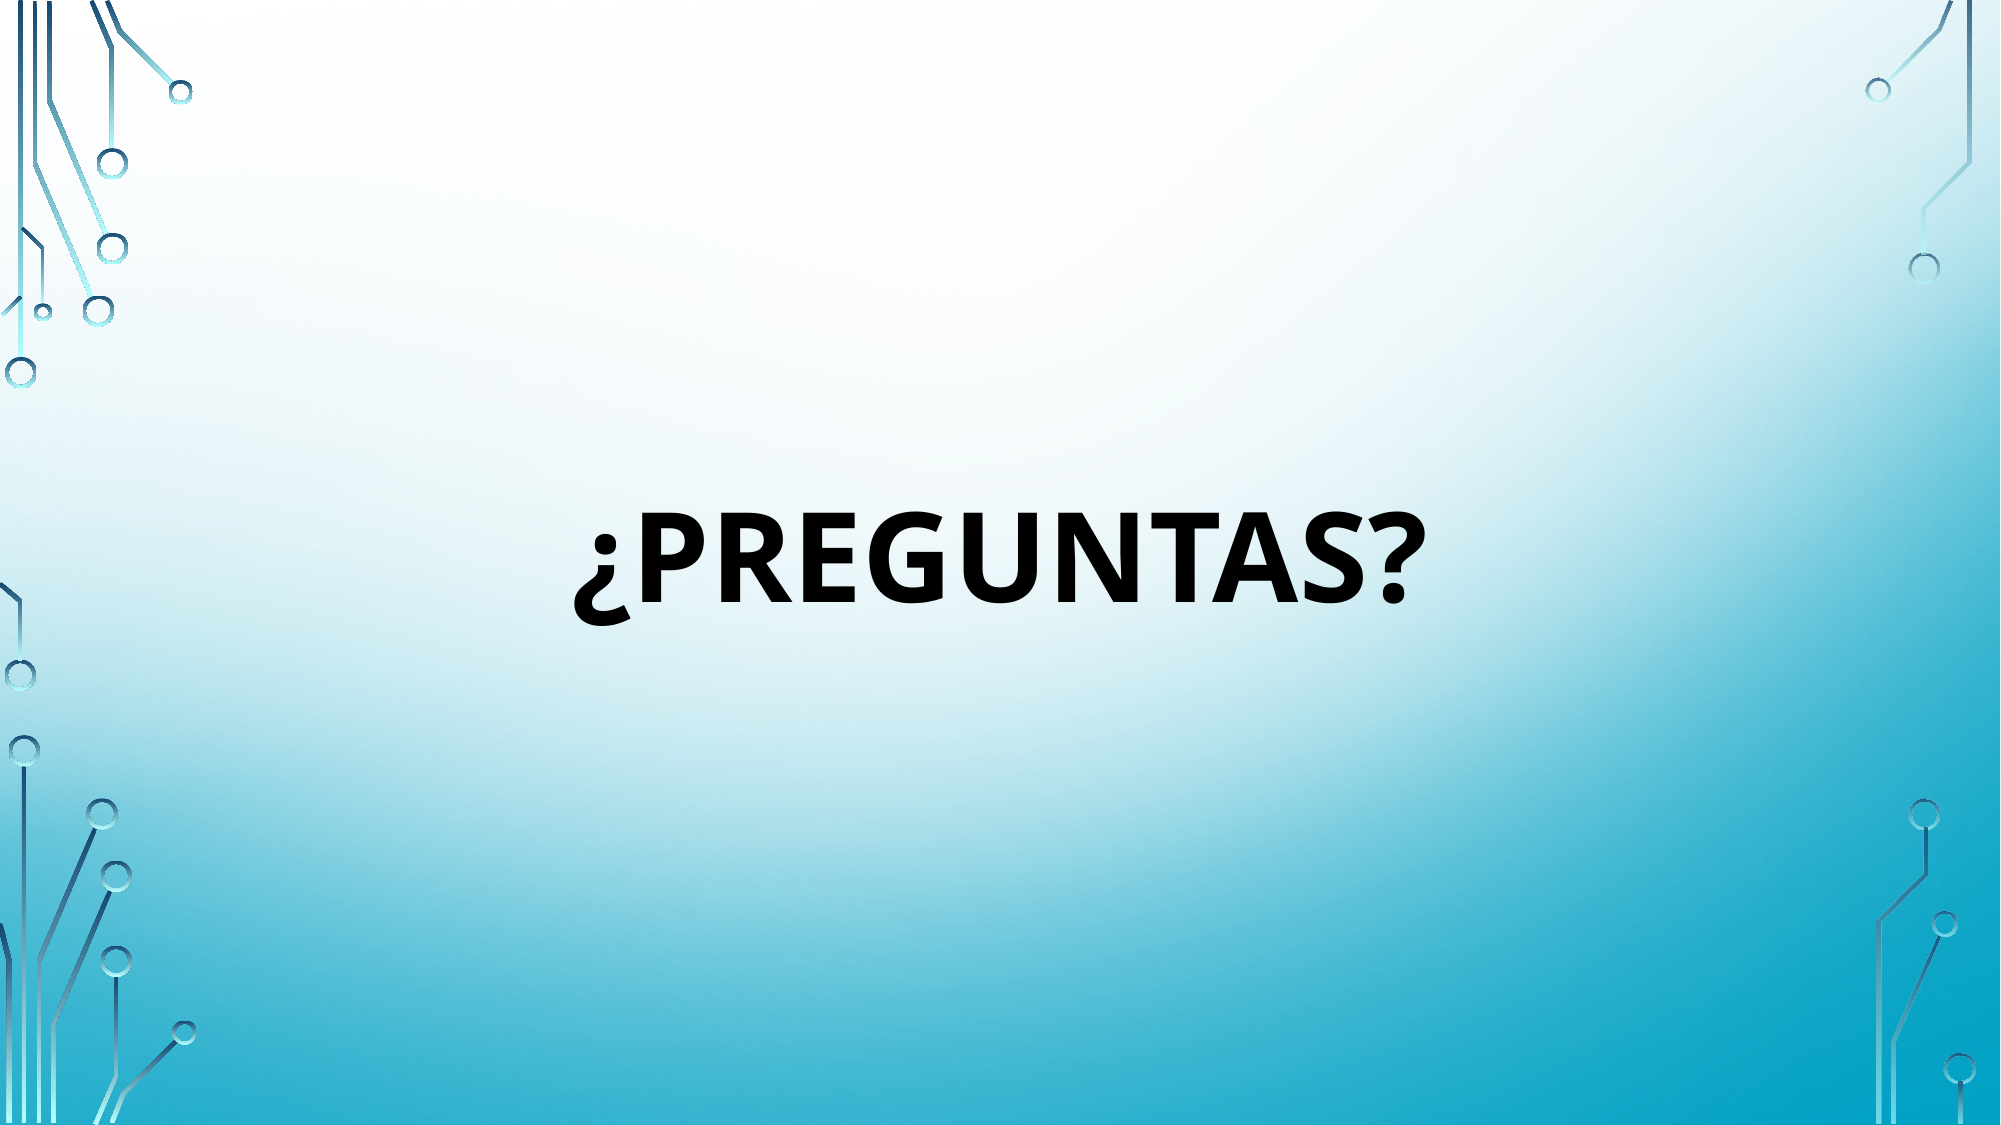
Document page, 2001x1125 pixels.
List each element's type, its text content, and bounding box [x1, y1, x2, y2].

title ¿PREGUNTAS? [228, 447, 1772, 678]
